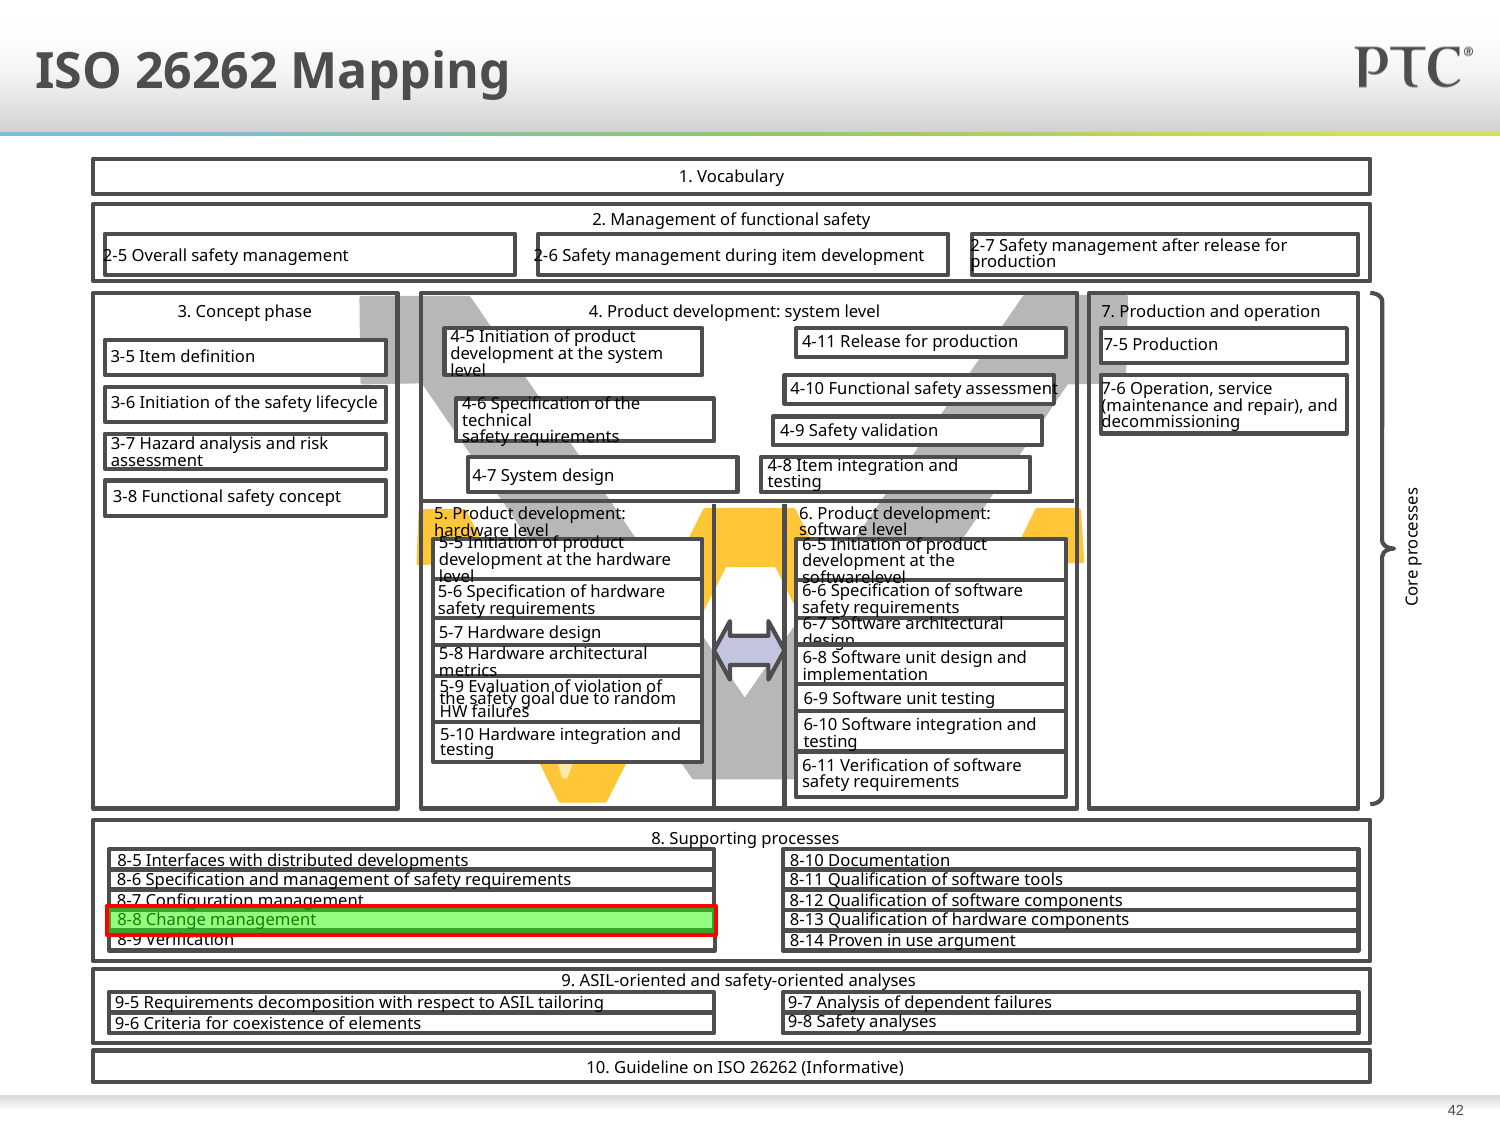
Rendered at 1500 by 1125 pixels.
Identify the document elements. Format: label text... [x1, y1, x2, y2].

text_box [92, 158, 1430, 1085]
picture [0, 0, 1500, 136]
title ISO 26262 Mapping [35, 31, 1285, 107]
